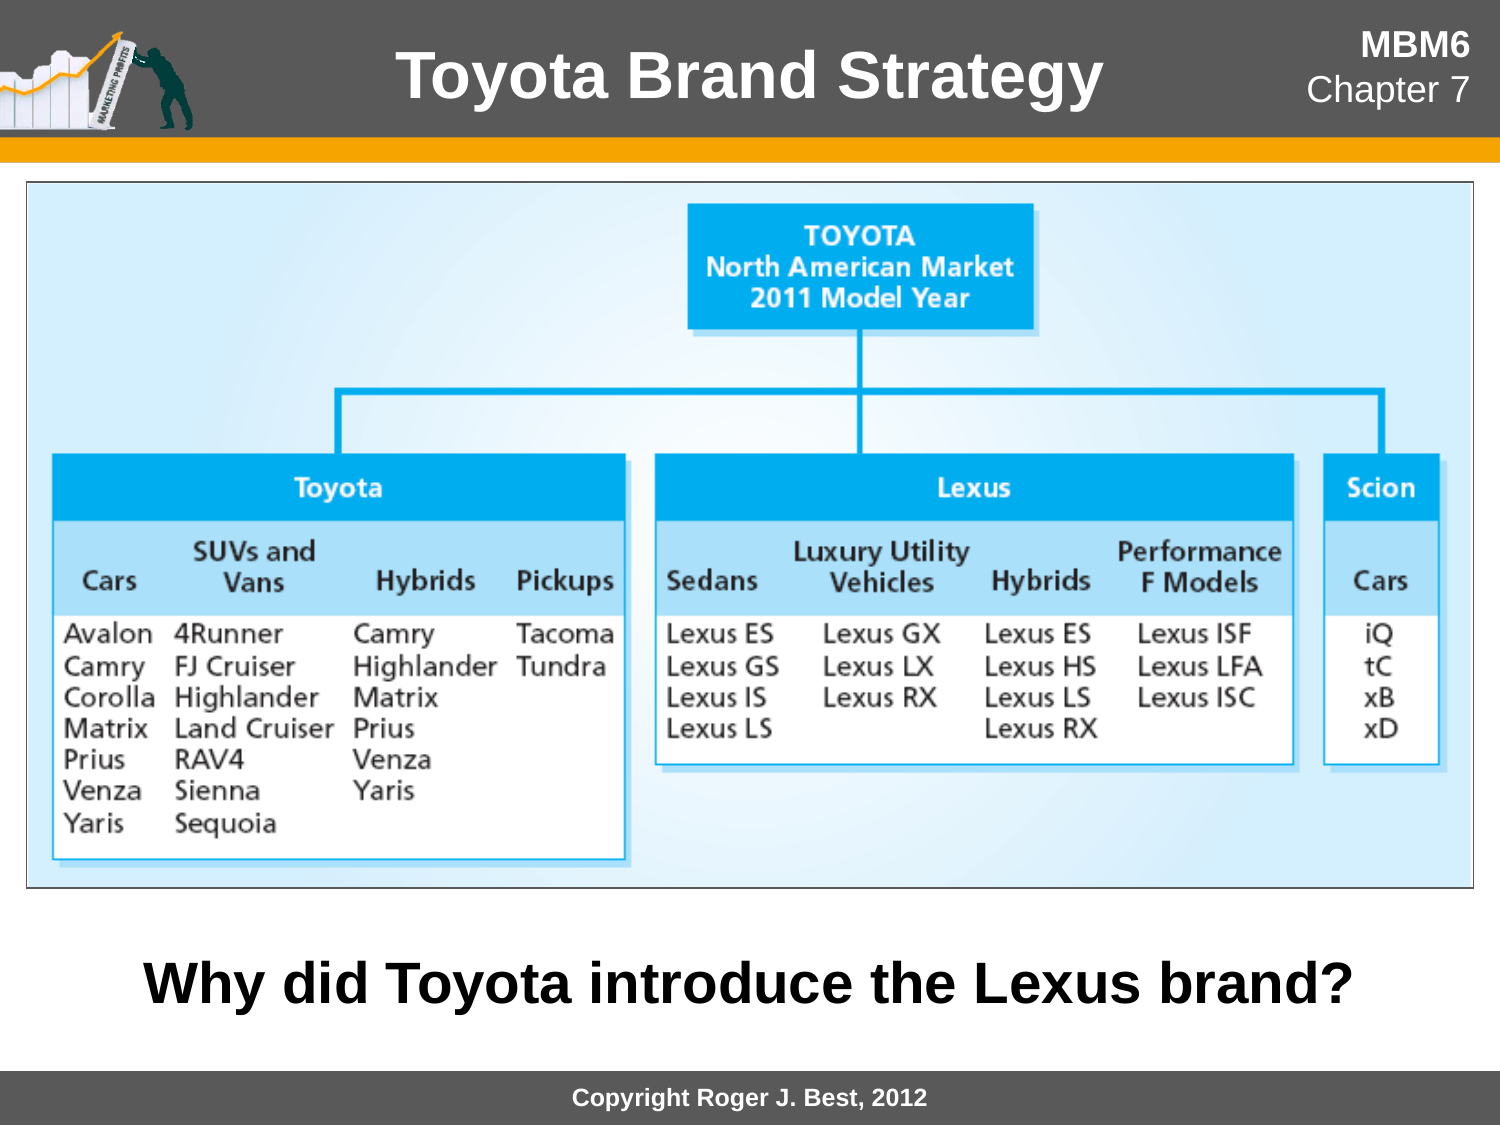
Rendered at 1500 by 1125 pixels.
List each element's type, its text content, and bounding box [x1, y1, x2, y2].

text_box Copyright Roger J. Best, 2012 [543, 1074, 957, 1120]
text_box [0, 0, 1500, 135]
text_box Toyota Brand Strategy [217, 24, 1300, 120]
text_box [0, 1069, 1500, 1125]
text_box Why did Toyota introduce the Lexus brand? [99, 937, 1400, 1023]
picture [0, 21, 214, 136]
picture [26, 182, 1474, 888]
text_box [0, 135, 1500, 164]
text_box MBM6 Chapter 7 [1259, 12, 1486, 118]
